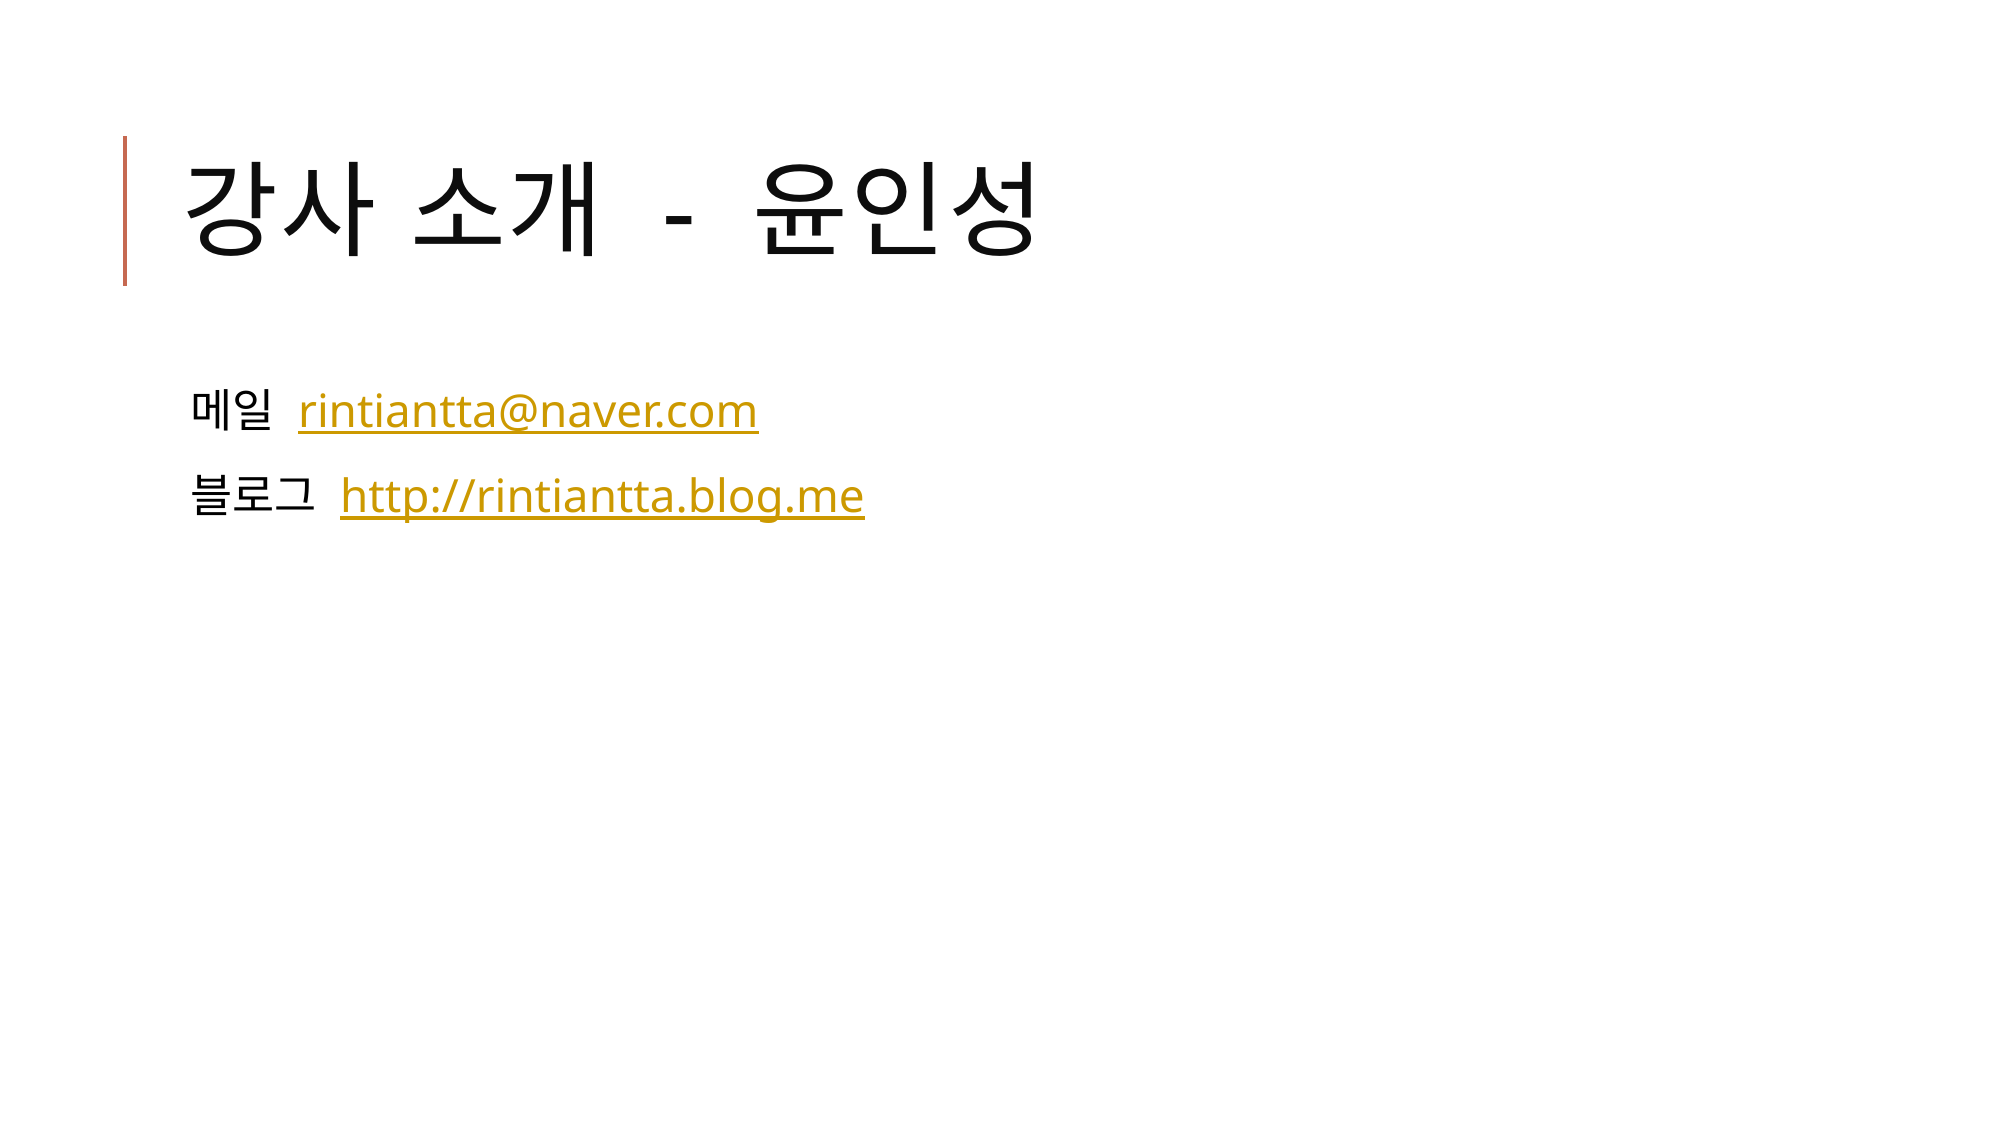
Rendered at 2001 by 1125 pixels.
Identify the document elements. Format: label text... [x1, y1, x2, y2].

title 강사 소개 - 윤인성 [168, 96, 1763, 342]
list 메일 rintiantta@naver.com 블로그 http://rintiantta.blog.me [168, 375, 1763, 1035]
